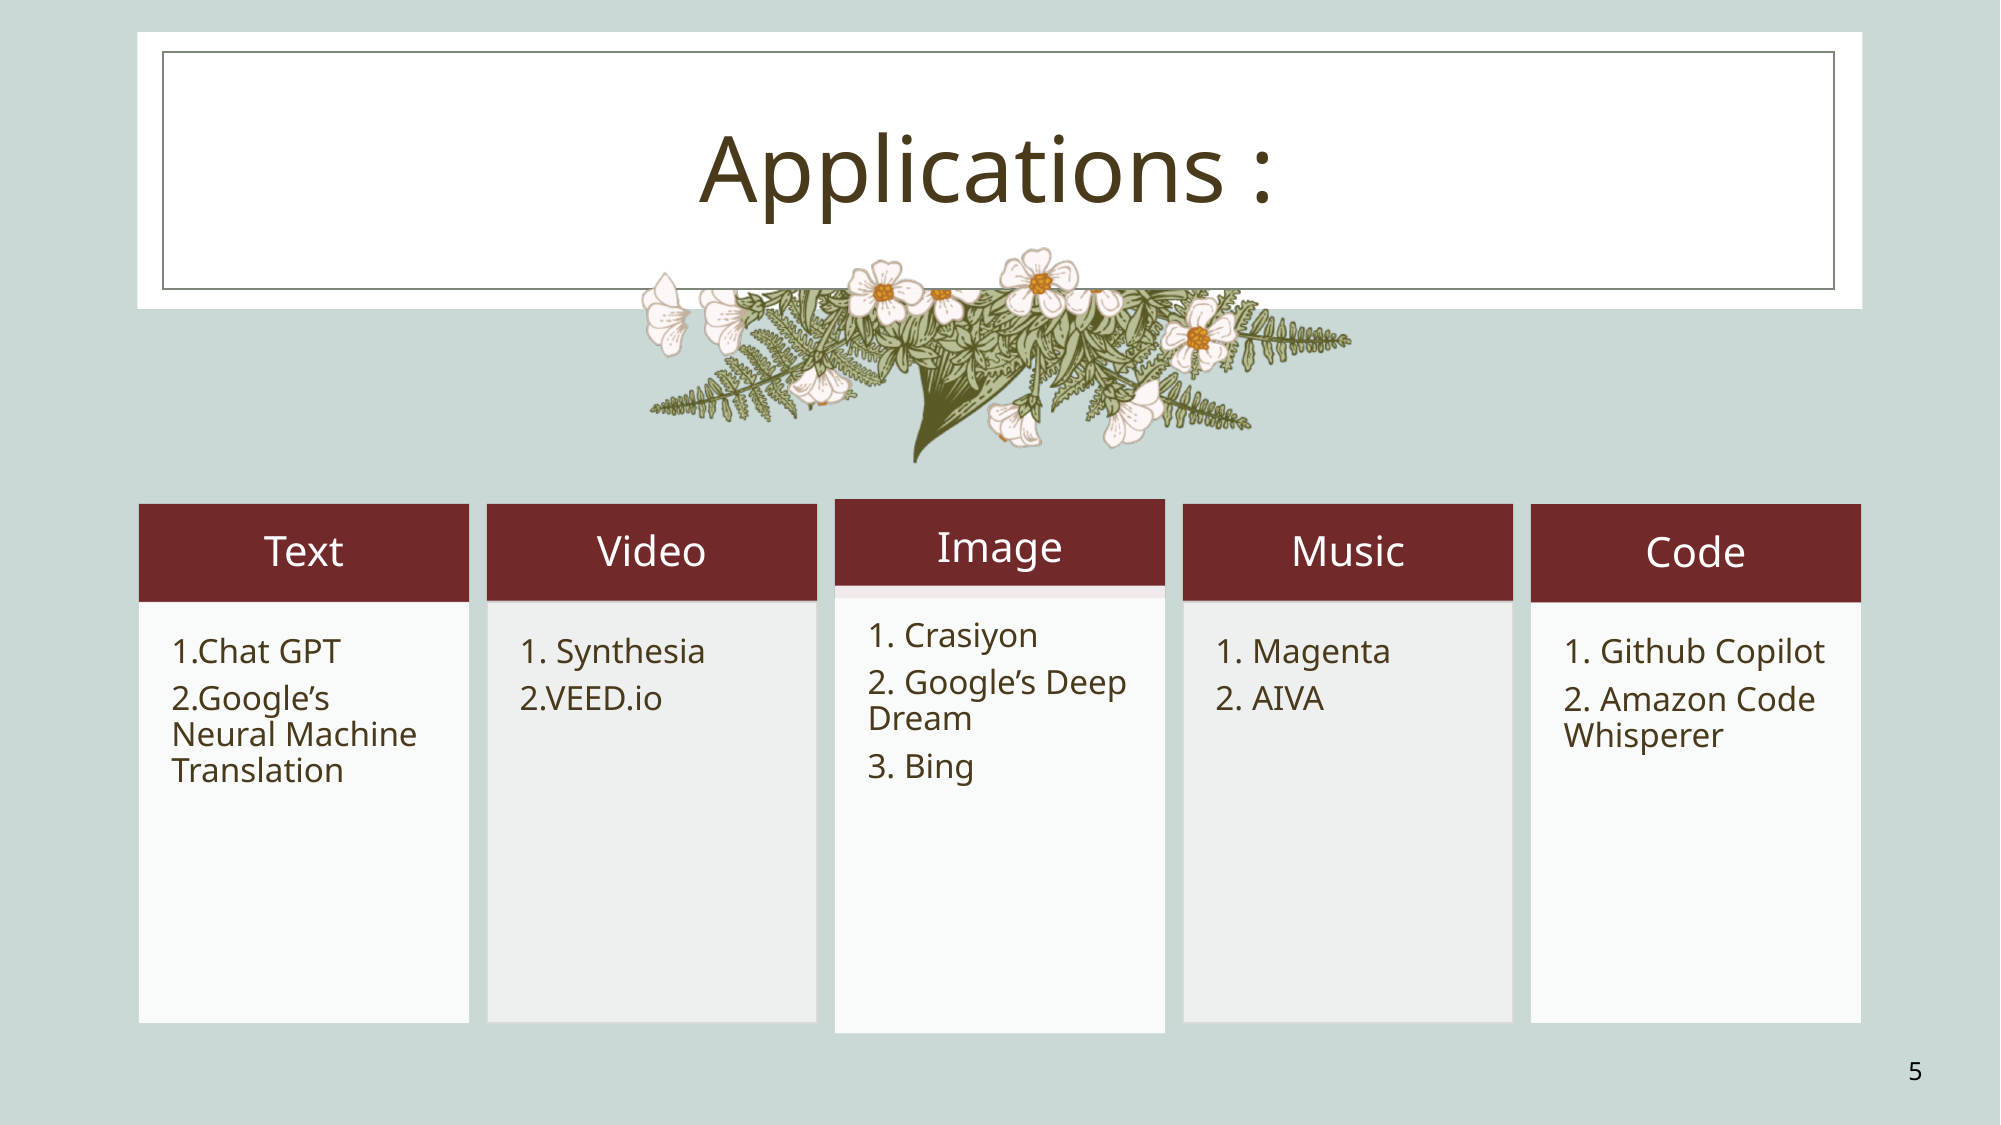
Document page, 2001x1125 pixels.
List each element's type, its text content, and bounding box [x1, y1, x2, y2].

picture [635, 266, 1361, 478]
title Applications : [137, 79, 1863, 266]
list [137, 490, 1863, 1061]
slide_number 5 [1487, 1042, 1938, 1103]
